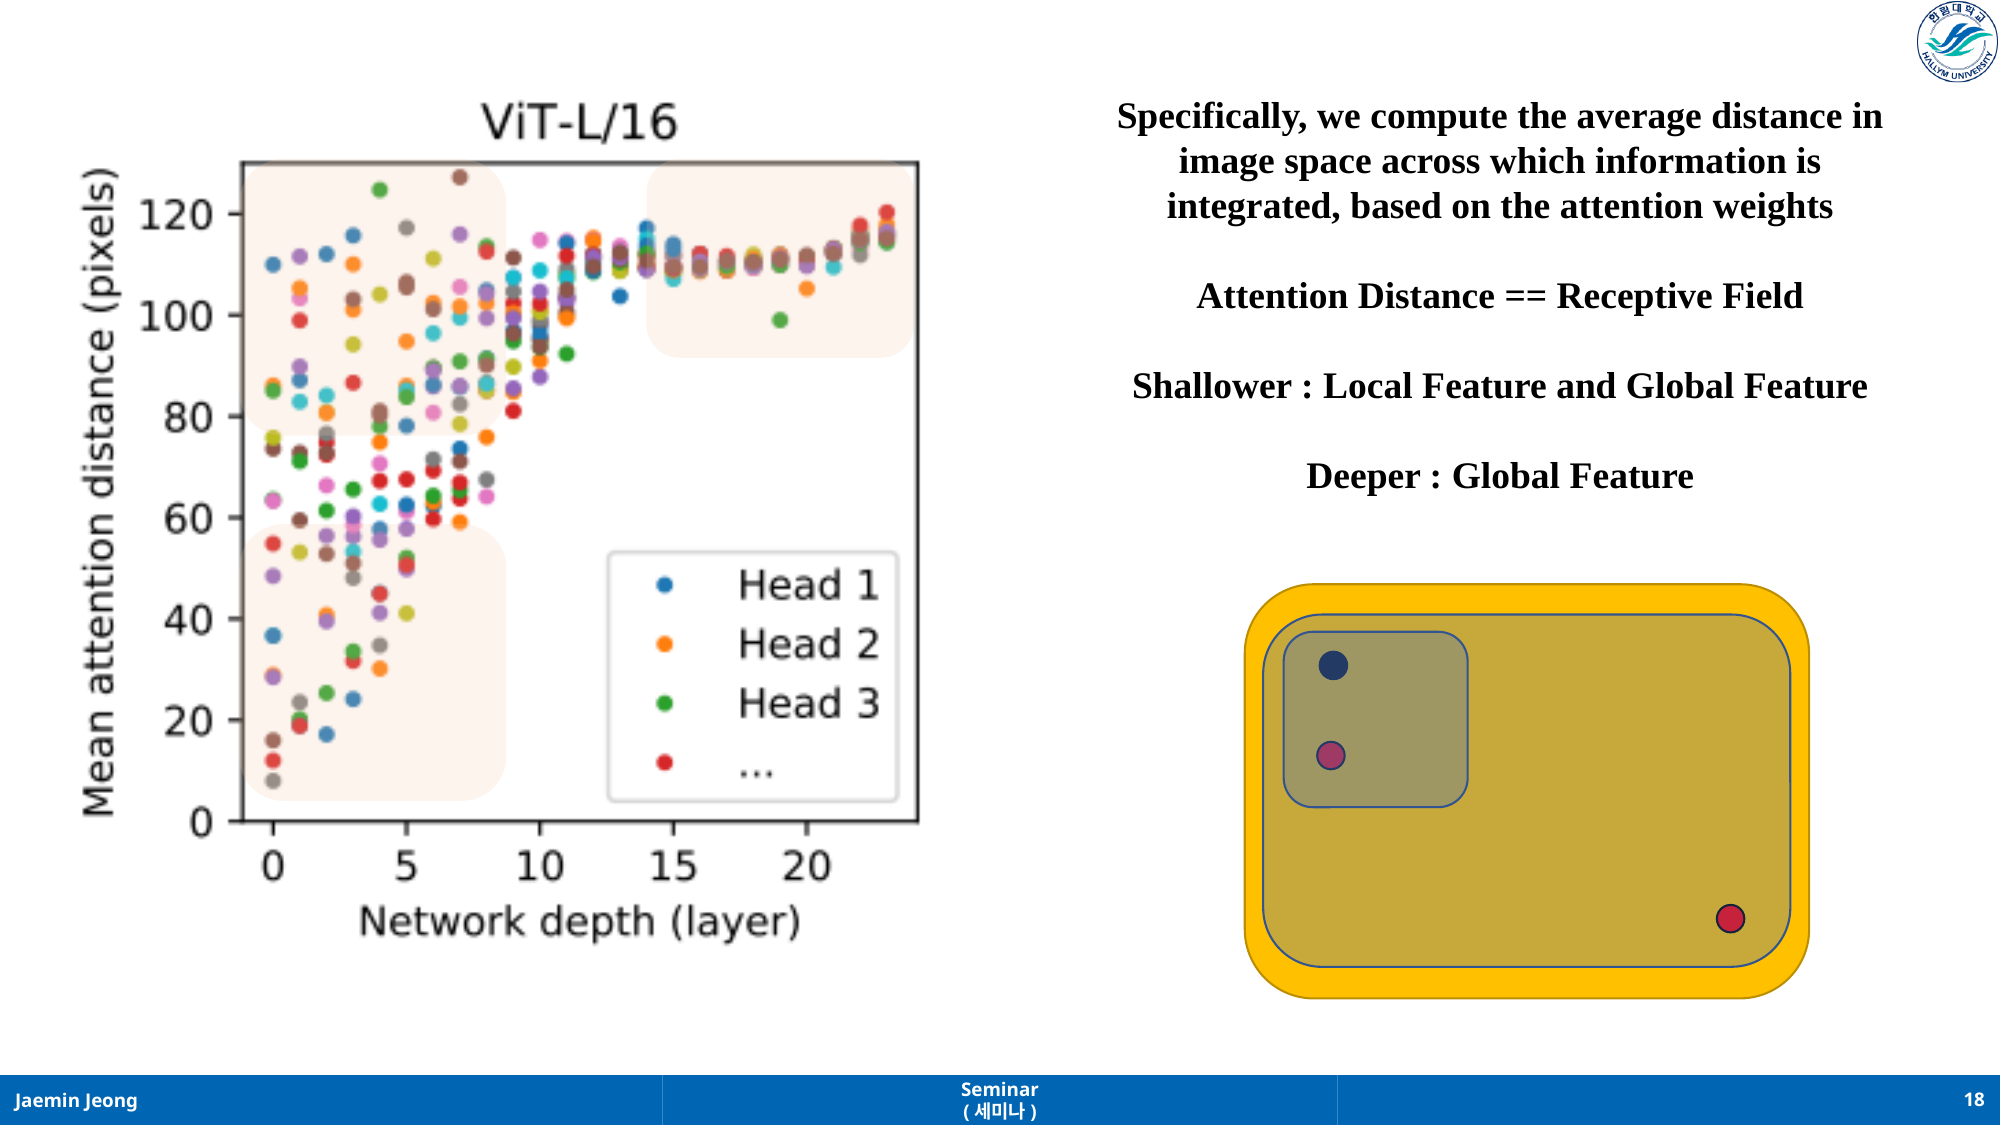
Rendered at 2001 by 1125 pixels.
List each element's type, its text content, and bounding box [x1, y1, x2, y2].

text_box Specifically, we compute the average distance in image space across which information is integrated, based on the attention weights Attention Distance == Receptive Field Shallower : Local Feature and Global Feature Deeper : Global Feature [1086, 83, 1915, 504]
text_box [1262, 613, 1792, 968]
picture [1914, 0, 2000, 84]
slide_number Jaemin Jeong [0, 1075, 662, 1125]
footer Seminar (세미나) [662, 1075, 1337, 1125]
text_box [1243, 583, 1811, 1000]
text_box [1282, 630, 1469, 809]
picture [28, 55, 986, 993]
slide_number 18 [1337, 1075, 2000, 1125]
